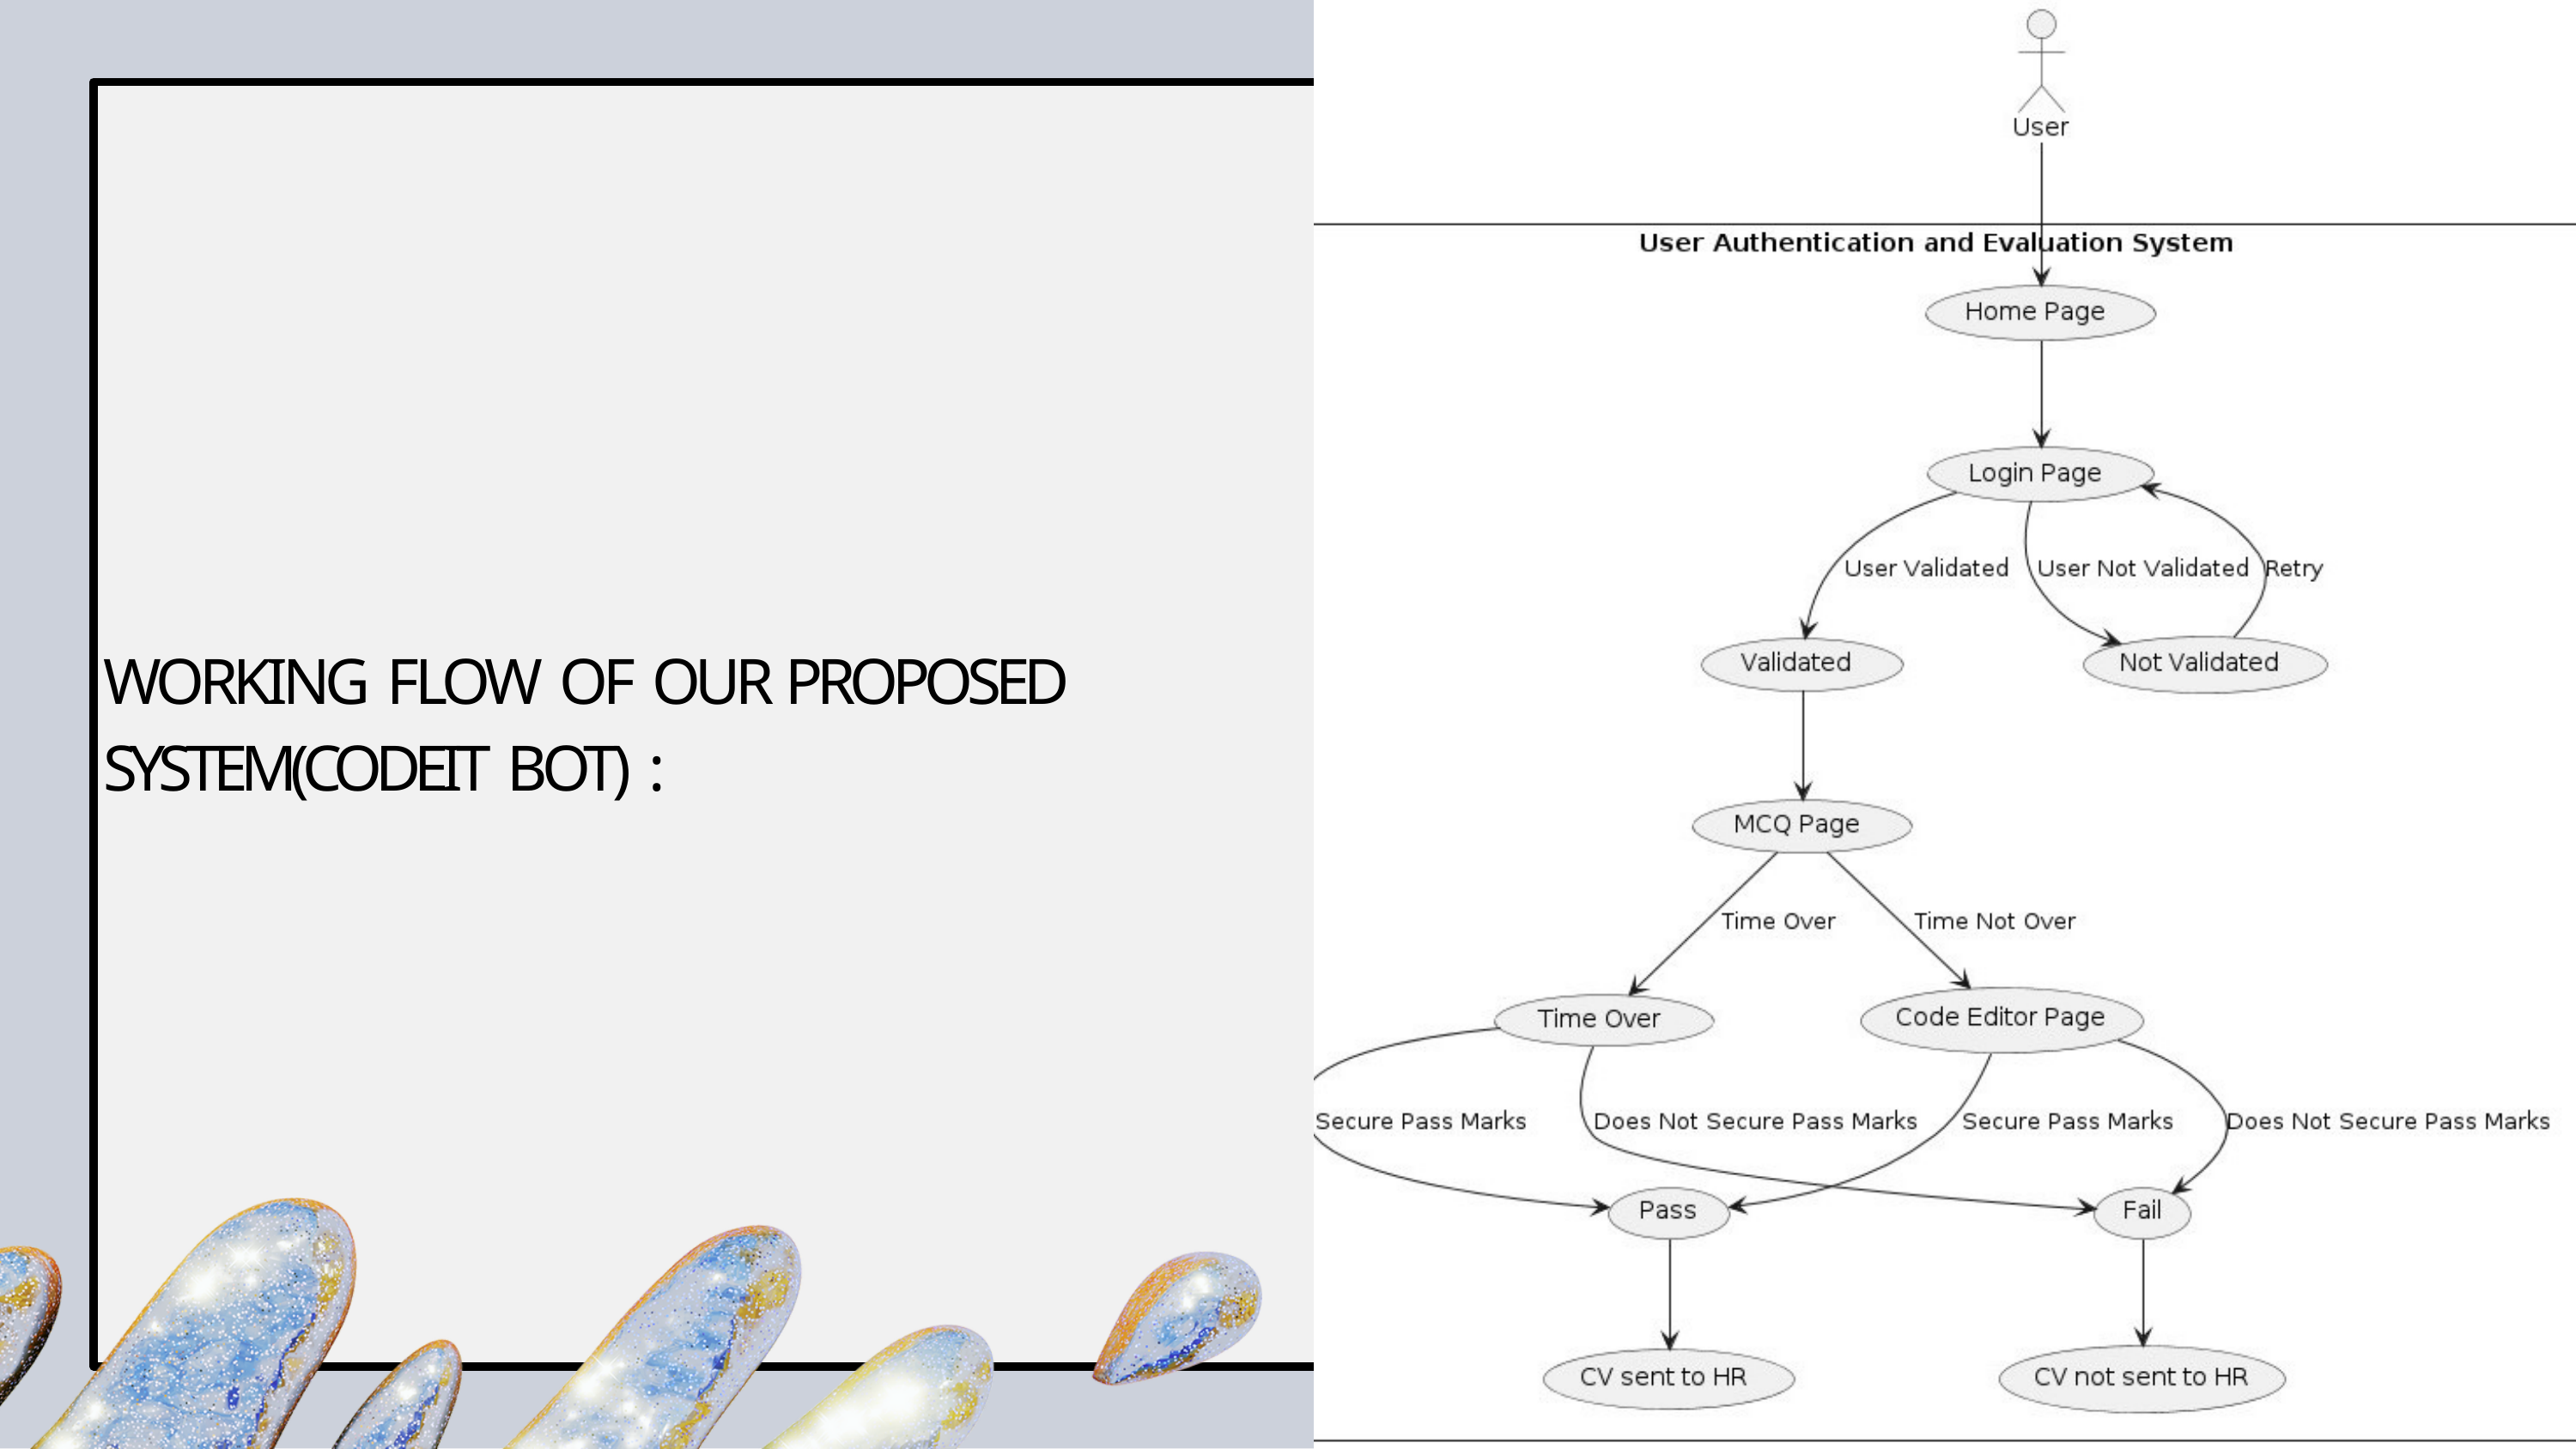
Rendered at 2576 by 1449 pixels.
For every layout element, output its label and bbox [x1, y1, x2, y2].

text_box [0, 0, 2576, 1449]
